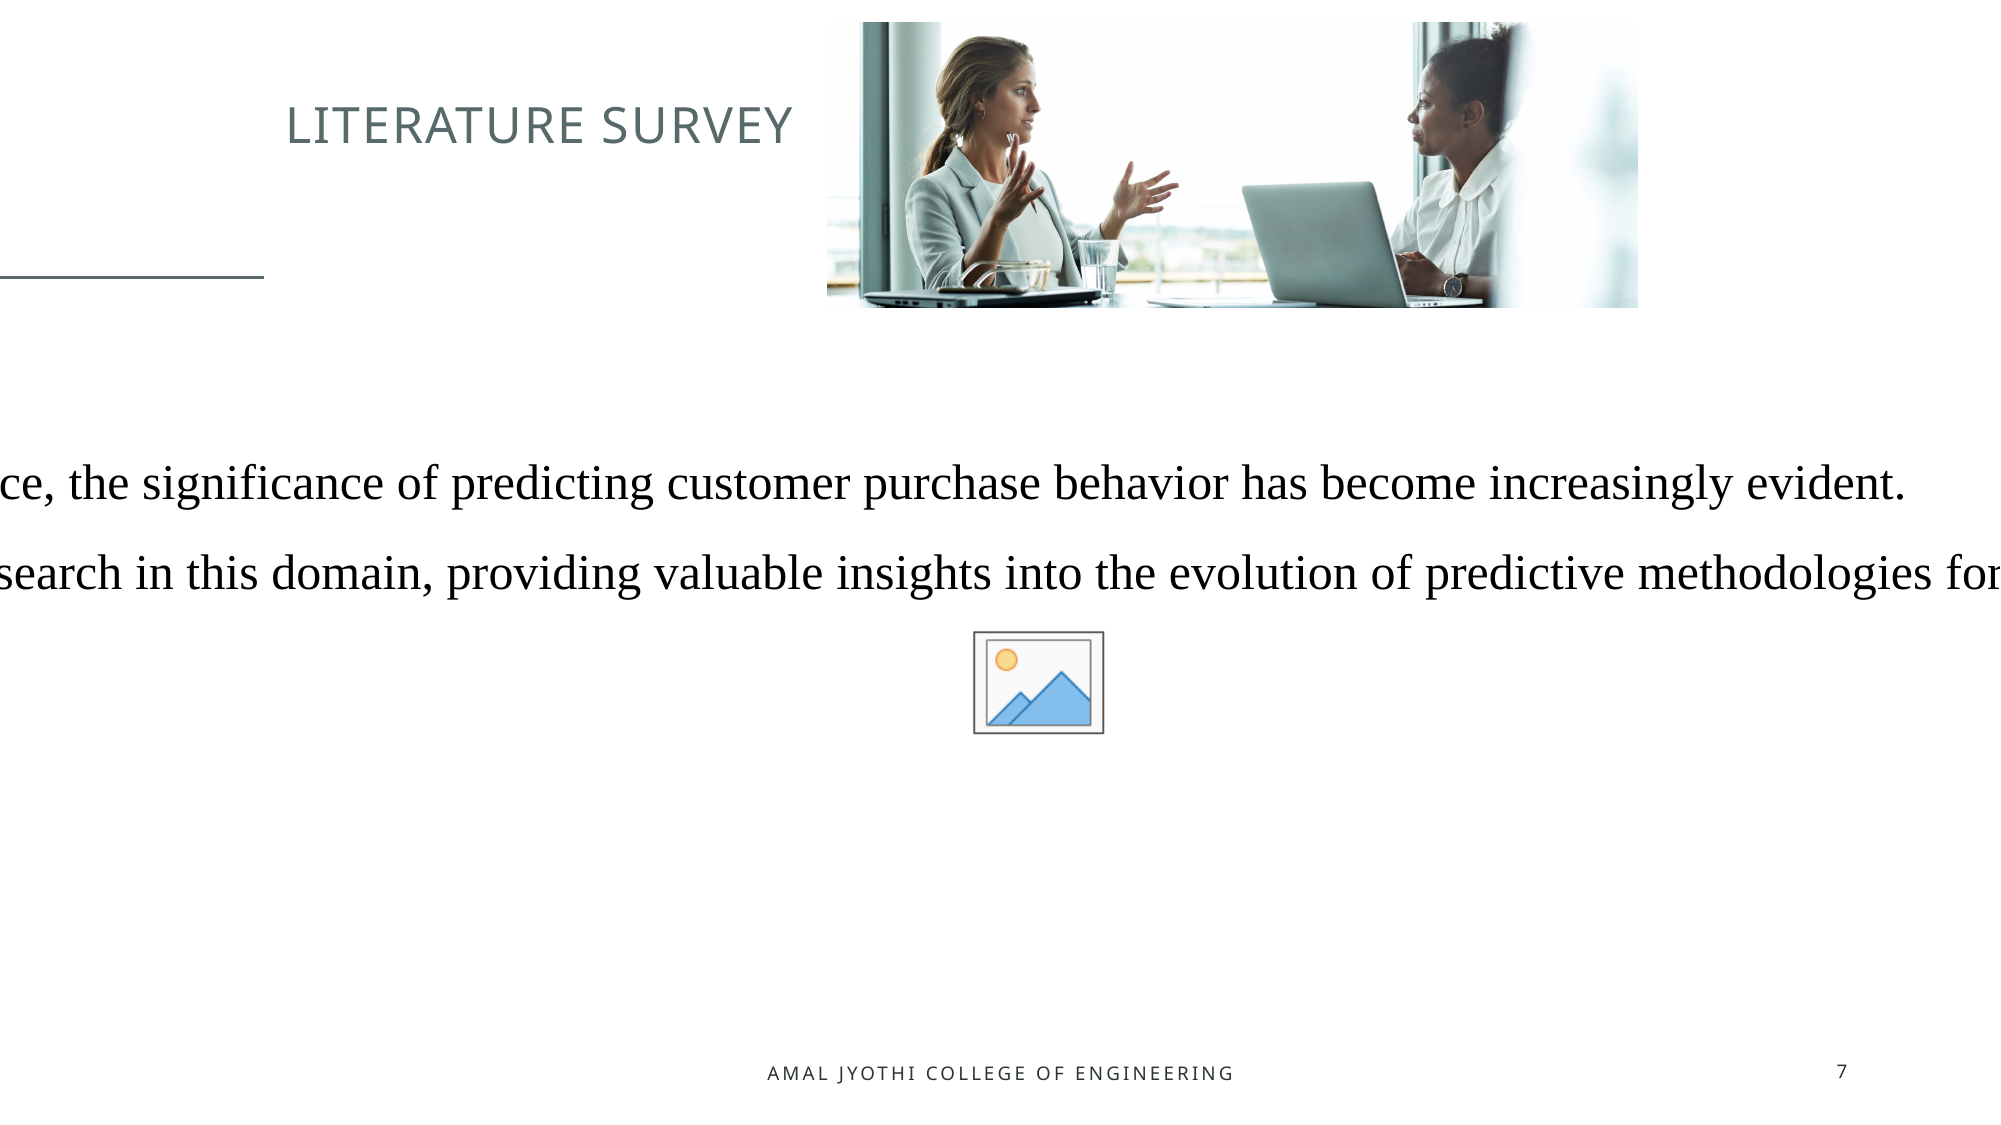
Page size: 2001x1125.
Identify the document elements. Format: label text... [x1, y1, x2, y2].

picture [215, 411, 1863, 956]
footer Amal Jyothi college of engineering [662, 1042, 1338, 1103]
title LITERATURE SURVEY [270, 59, 827, 195]
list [827, 22, 1638, 309]
slide_number 7 [1412, 1042, 1863, 1103]
